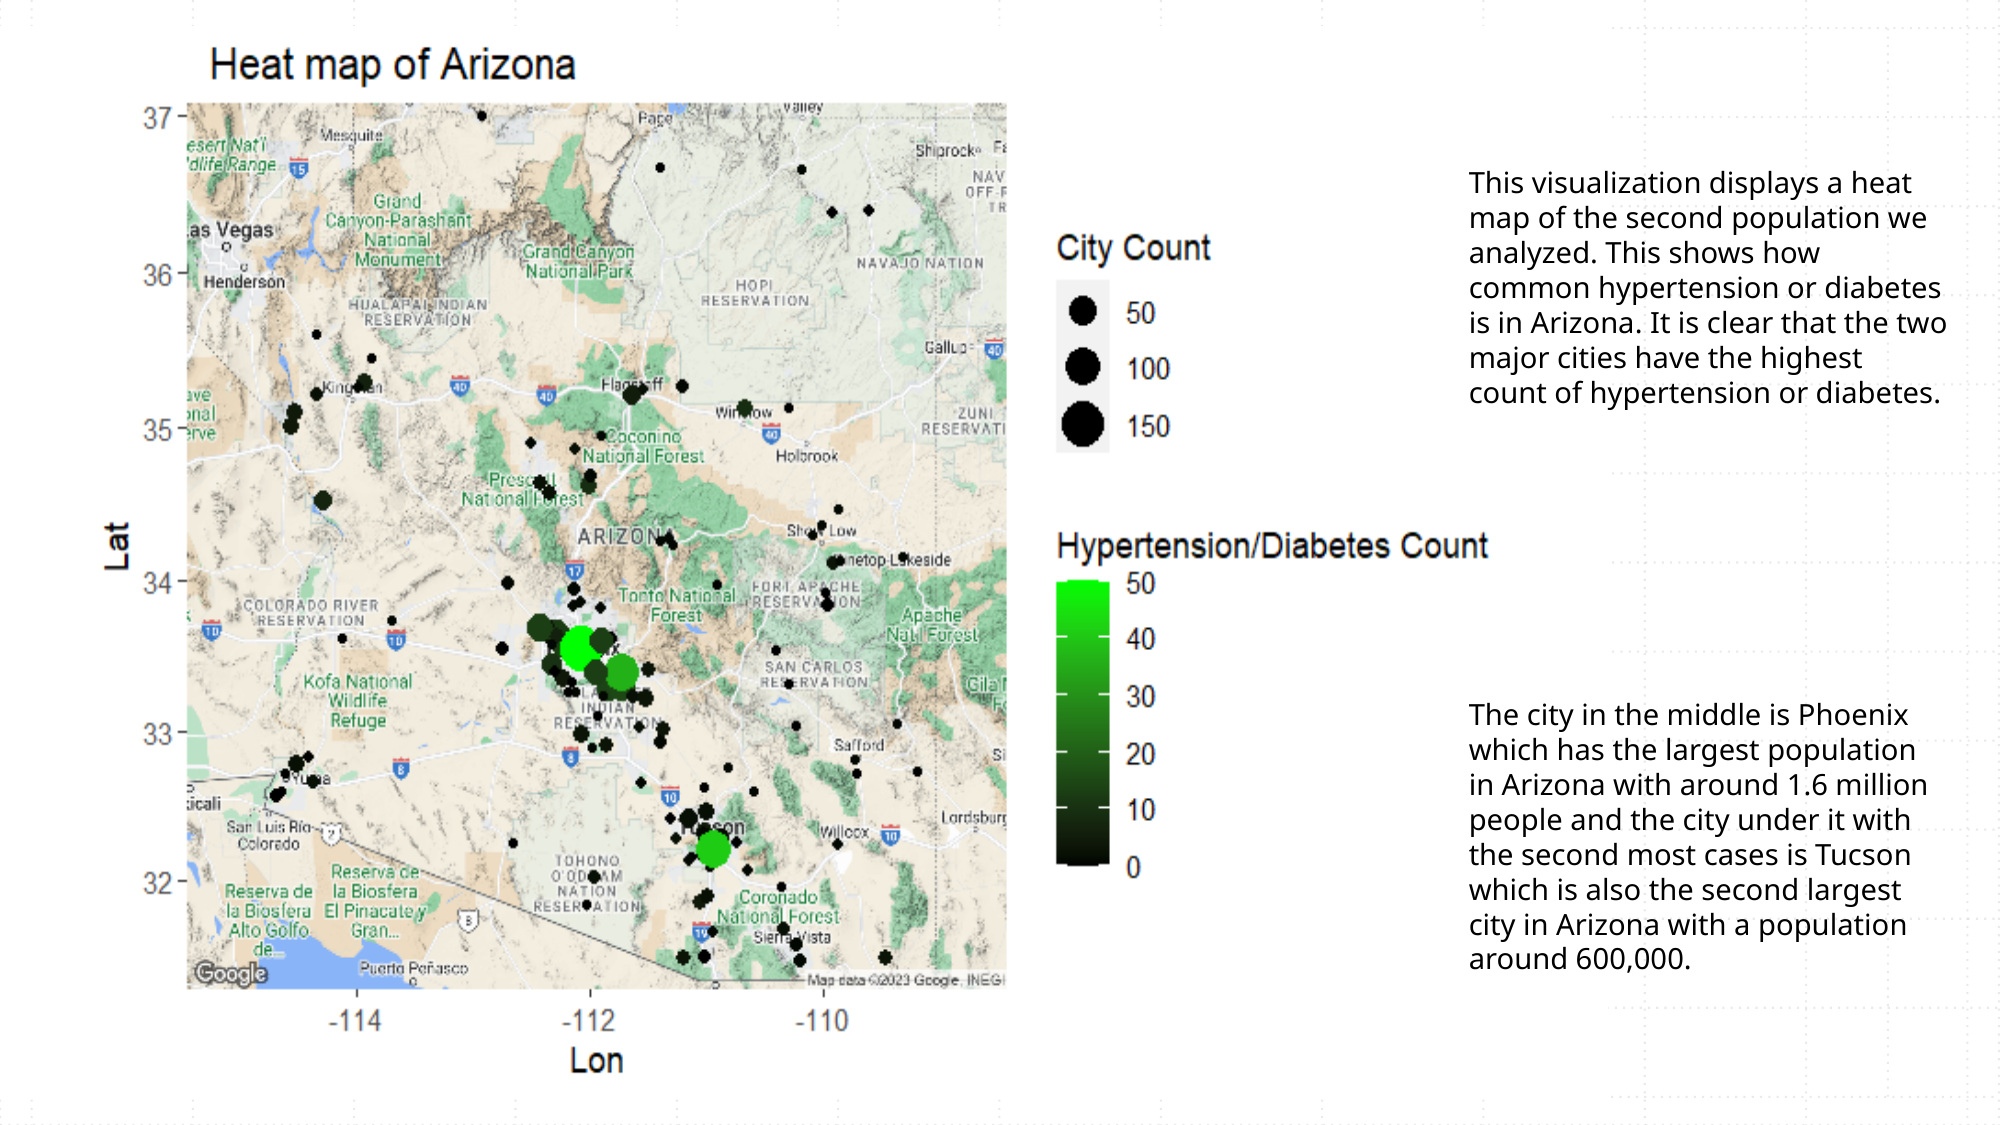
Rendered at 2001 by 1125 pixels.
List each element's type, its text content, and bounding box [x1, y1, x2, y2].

text_box The city in the middle is Phoenix which has the largest population in Arizona with around 1.6 million people and the city under it with the second most cases is Tucson which is also the second largest city in Arizona with a population around 600,000. [1612, 681, 1964, 991]
text_box This visualization displays a heat map of the second population we analyzed. This shows how common hypertension or diabetes is in Arizona. It is clear that the two major cities have the highest count of hypertension or diabetes. [1612, 149, 1964, 425]
picture [0, 26, 1608, 1099]
